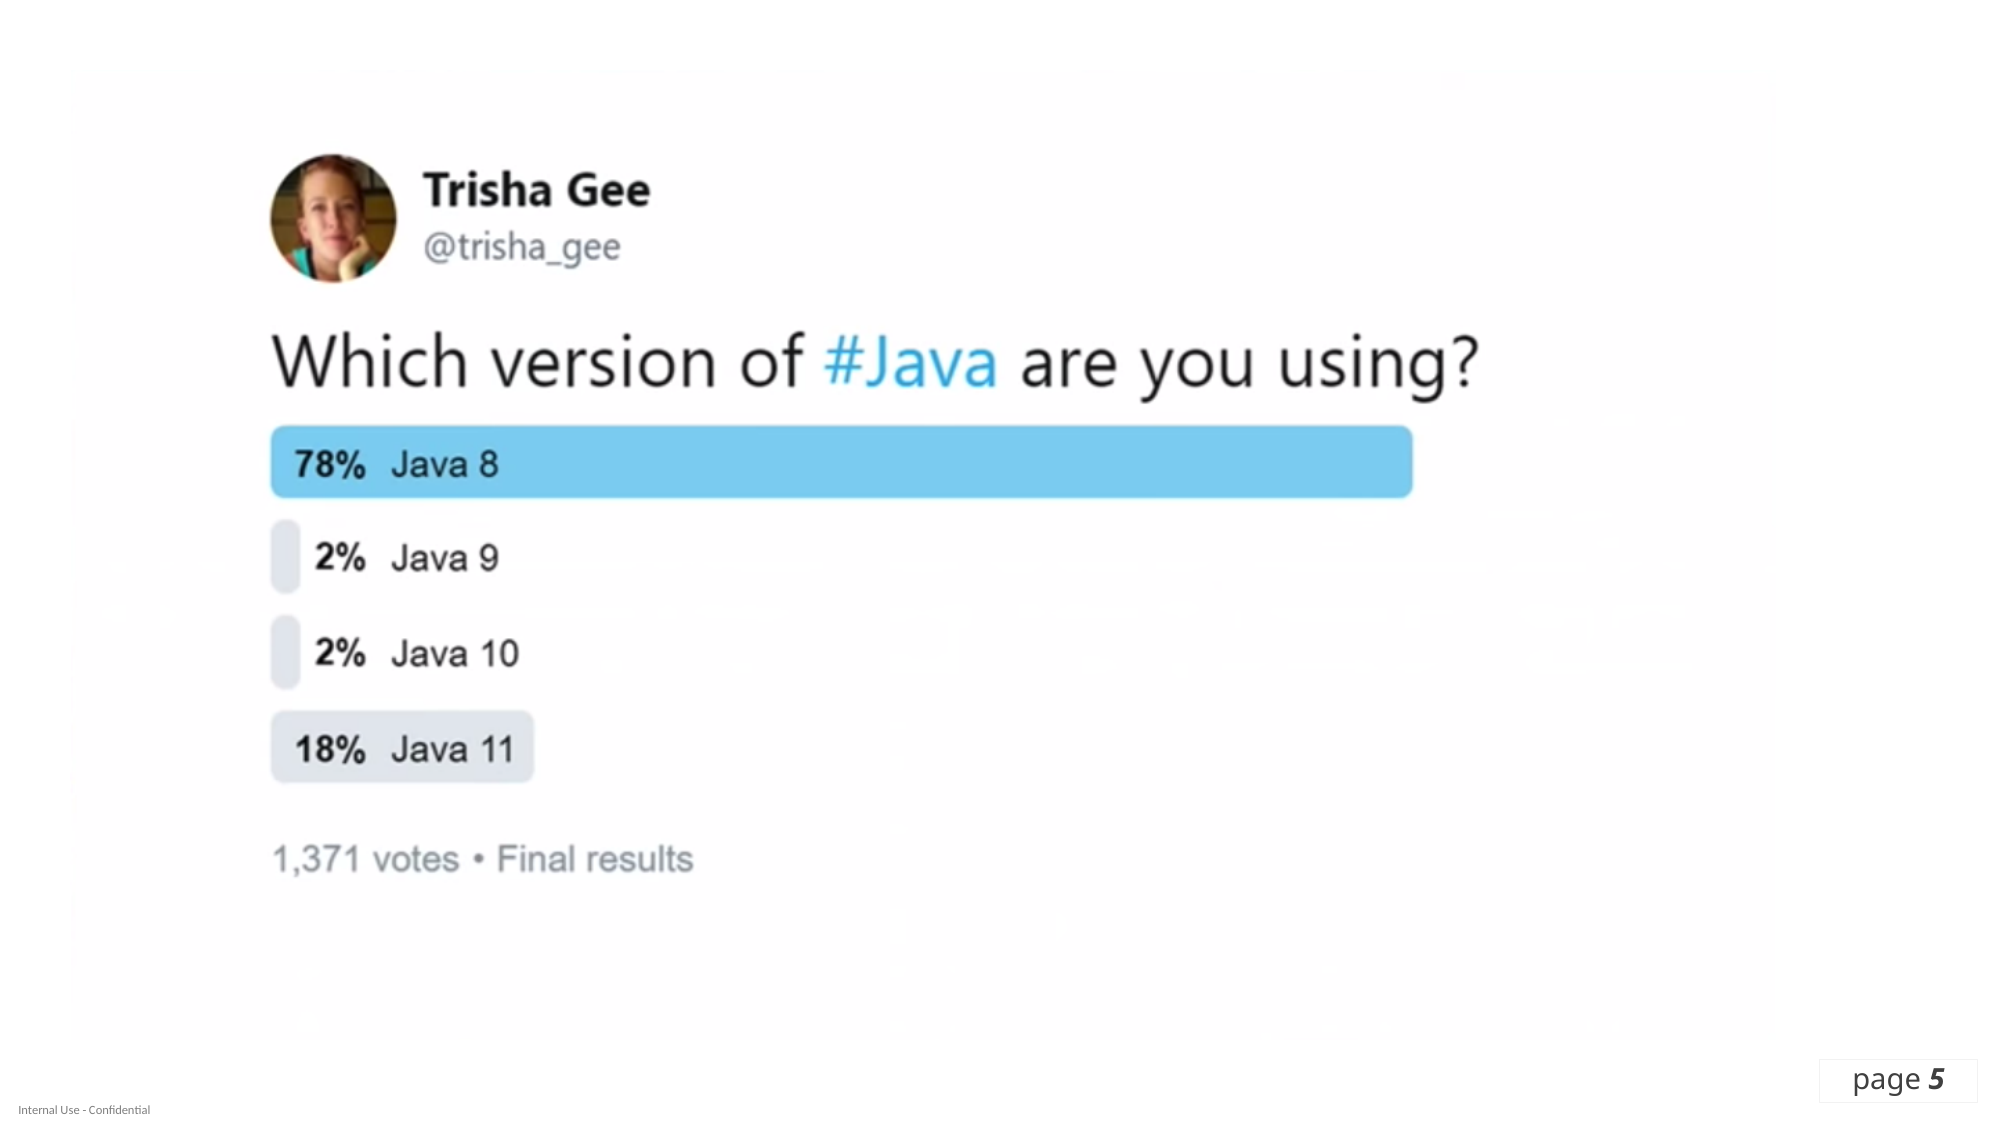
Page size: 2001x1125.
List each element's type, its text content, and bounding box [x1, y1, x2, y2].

slide_number page 5 [1819, 1059, 1978, 1103]
picture [70, 70, 1776, 1040]
